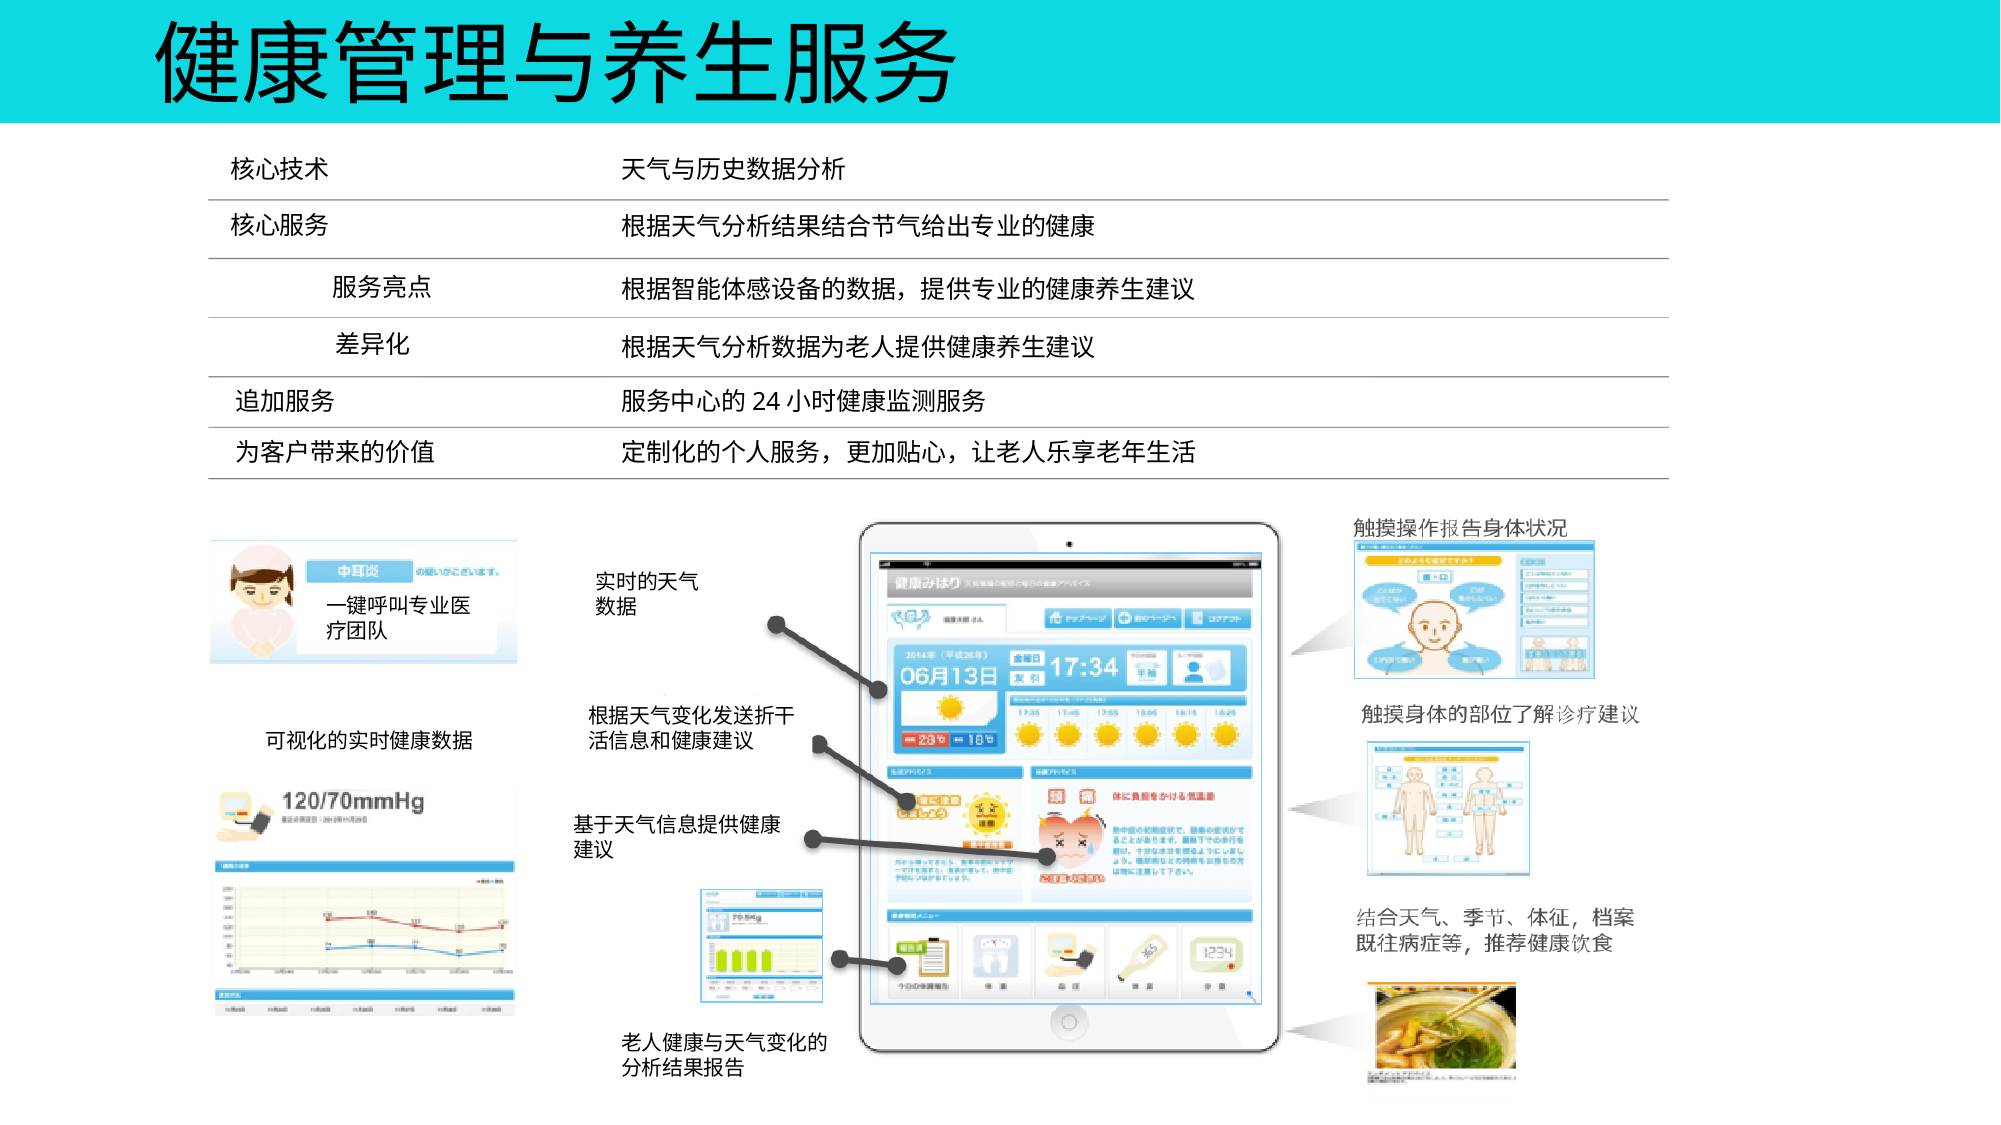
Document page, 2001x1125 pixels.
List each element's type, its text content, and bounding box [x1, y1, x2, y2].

text_box 健康管理与养生服务 [137, 10, 1863, 124]
picture [188, 140, 1669, 1114]
